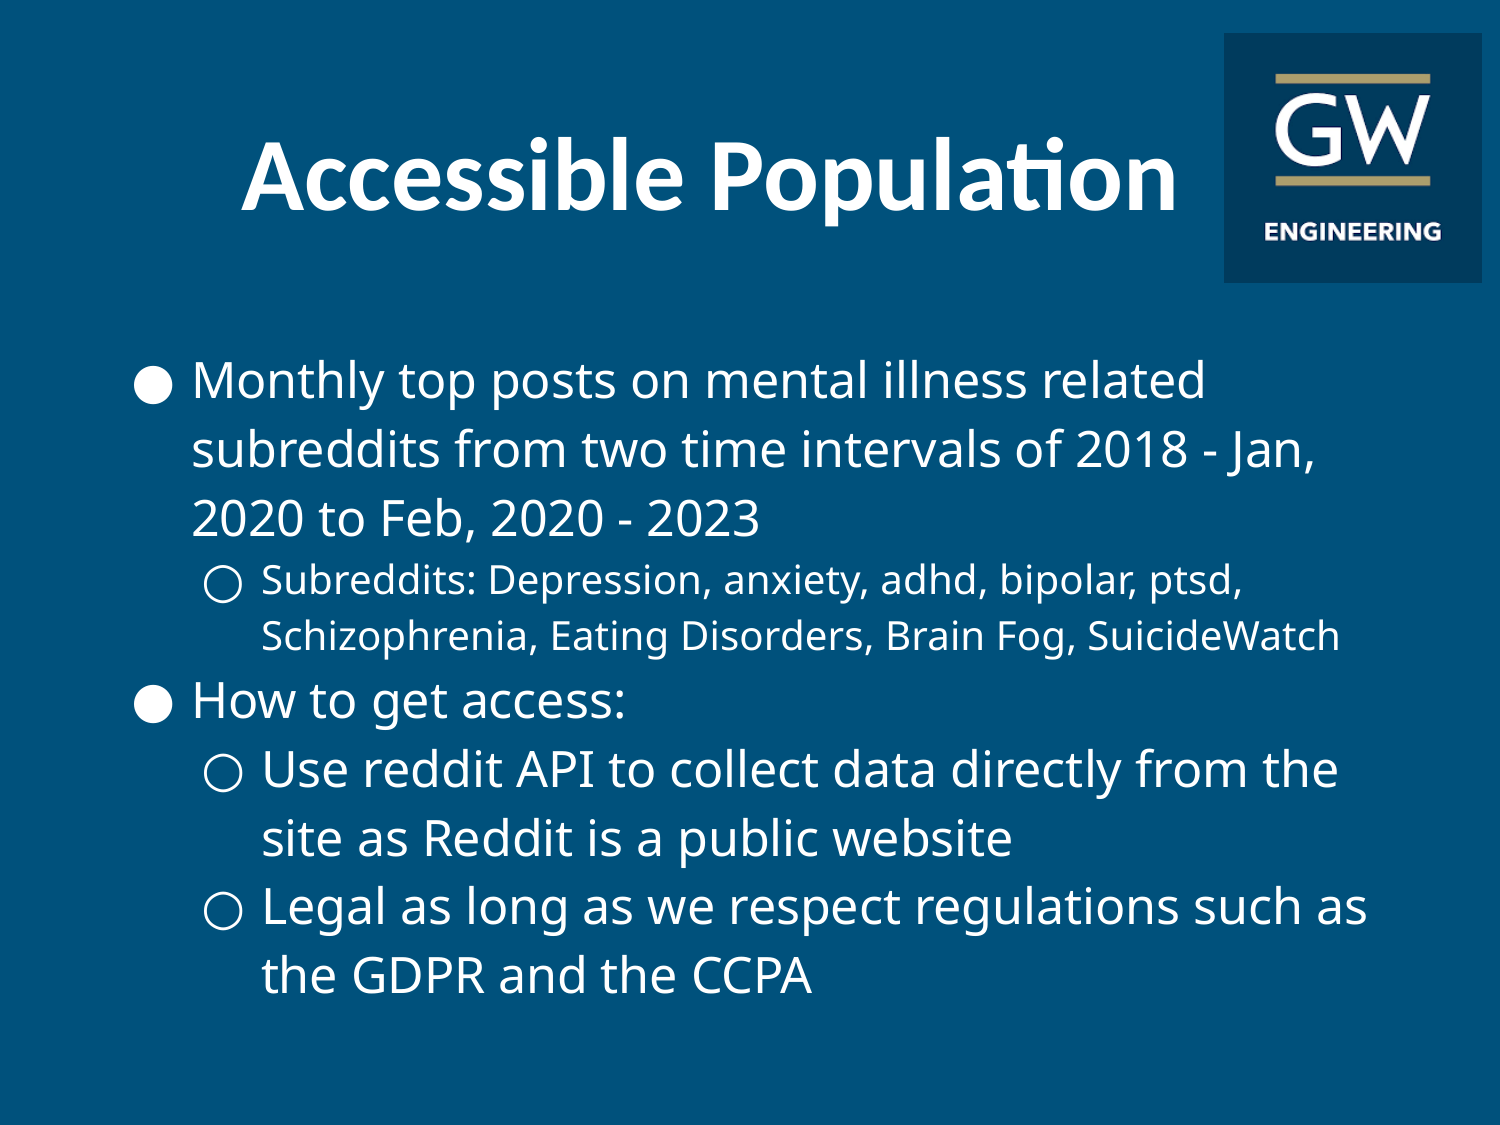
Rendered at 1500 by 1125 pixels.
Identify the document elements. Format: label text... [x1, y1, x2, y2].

title Accessible Population [103, 99, 1219, 254]
list Monthly top posts on mental illness related subreddits from two time intervals of 2018 - Jan, 2020 to Feb, 2020 - 2023 Subreddits: Depression, anxiety, adhd, bipolar, ptsd, Schizophrenia, Eating Disorders, Brain Fog, SuicideWatch How to get access: Use reddit API to collect data directly from the site as Reddit is a public website Legal as long as we respect regulations such as the GDPR and the CCPA [106, 332, 1394, 1025]
picture [1225, 34, 1481, 282]
